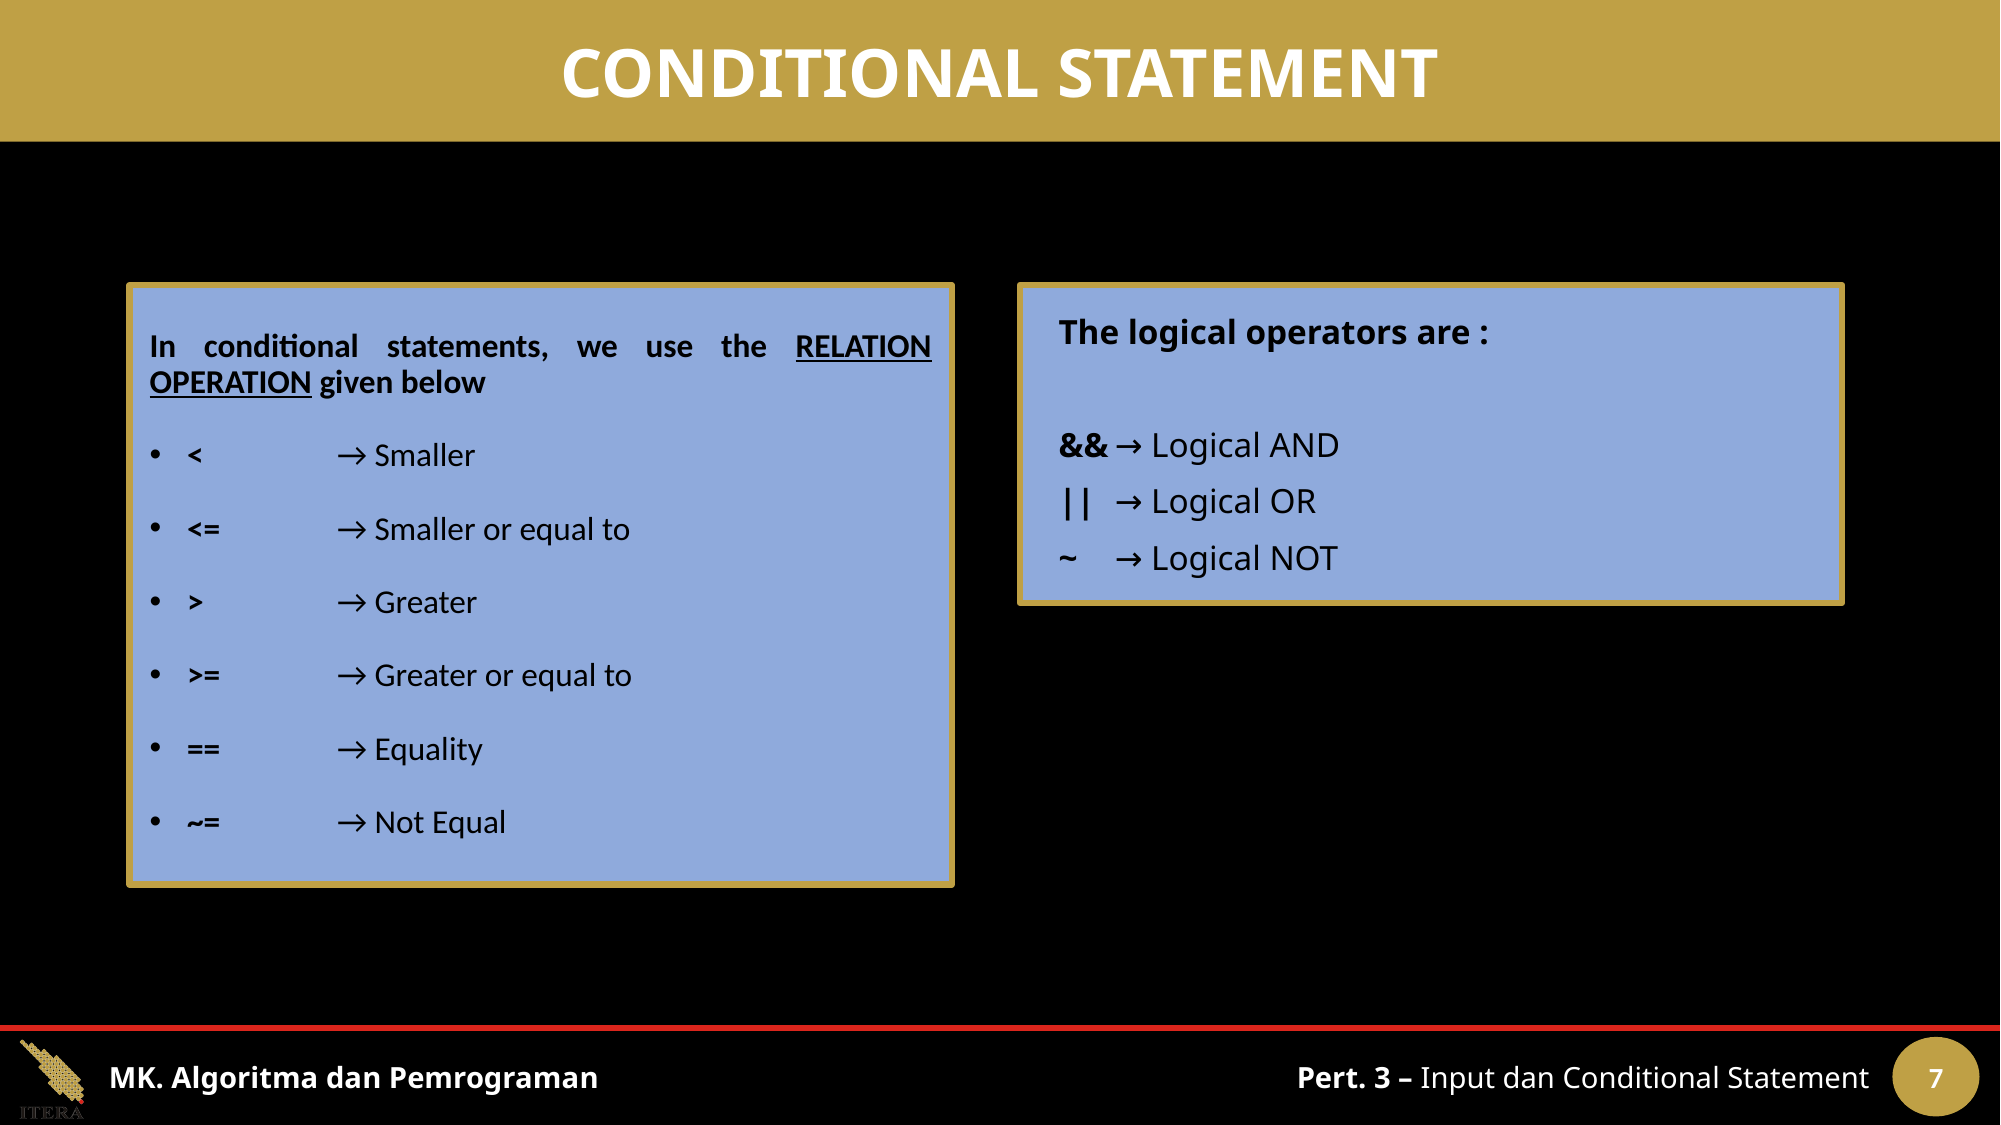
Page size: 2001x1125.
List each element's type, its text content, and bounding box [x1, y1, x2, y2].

picture [9, 1036, 94, 1122]
text_box [0, 0, 2000, 143]
text_box The logical operators are : && → Logical AND || → Logical OR ~ → Logical NOT [1019, 285, 1843, 603]
text_box Pert. 3 – Input dan Conditional Statement [977, 1036, 1885, 1117]
text_box 7 [1891, 1035, 1981, 1118]
text_box CONDITIONAL STATEMENT [59, 31, 1941, 111]
text_box In conditional statements, we use the RELATION OPERATION given below < → Smaller <= → Smaller or equal to > → Greater >= → Greater or equal to == → Equality ~= → Not Equal [129, 285, 952, 885]
text_box MK. Algoritma dan Pemrograman [94, 1036, 888, 1117]
